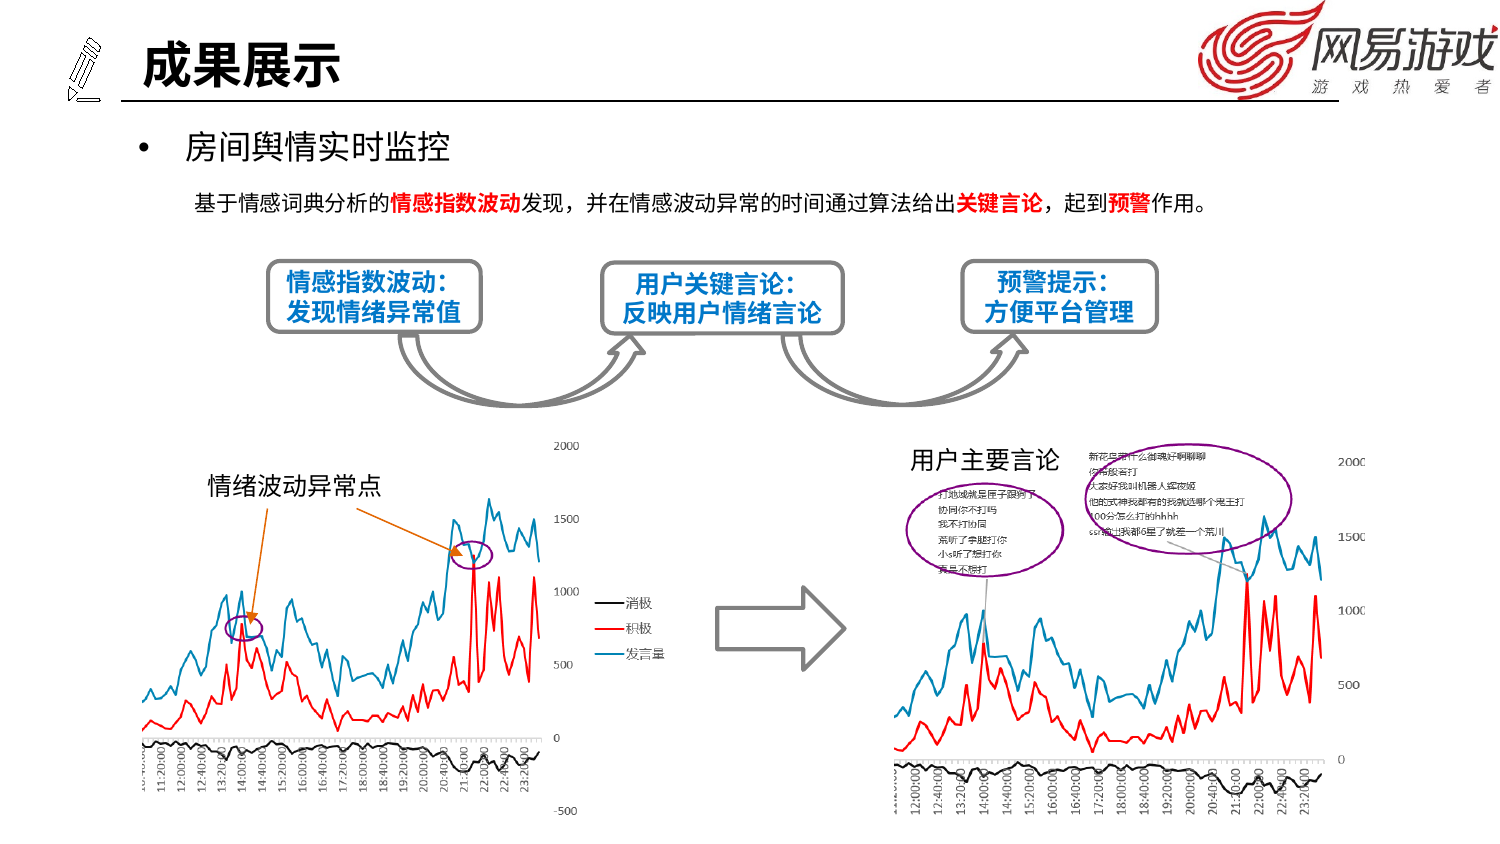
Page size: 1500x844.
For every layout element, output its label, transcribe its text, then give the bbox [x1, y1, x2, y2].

text_box [86, 37, 101, 52]
text_box [715, 585, 847, 672]
text_box [76, 98, 101, 102]
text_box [267, 260, 1158, 407]
text_box [78, 59, 95, 89]
text_box 房间舆情实时监控 [123, 119, 466, 175]
picture [1198, 0, 1498, 100]
text_box [69, 52, 86, 82]
picture [894, 424, 1365, 824]
text_box [83, 45, 98, 59]
text_box 基于情感词典分析的情感指数波动发现，并在情感波动异常的时间通过算法给出关键言论，起到预警作用。 [180, 181, 1433, 223]
text_box 成果展示 [128, 26, 358, 100]
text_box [141, 425, 680, 824]
text_box [68, 86, 78, 101]
